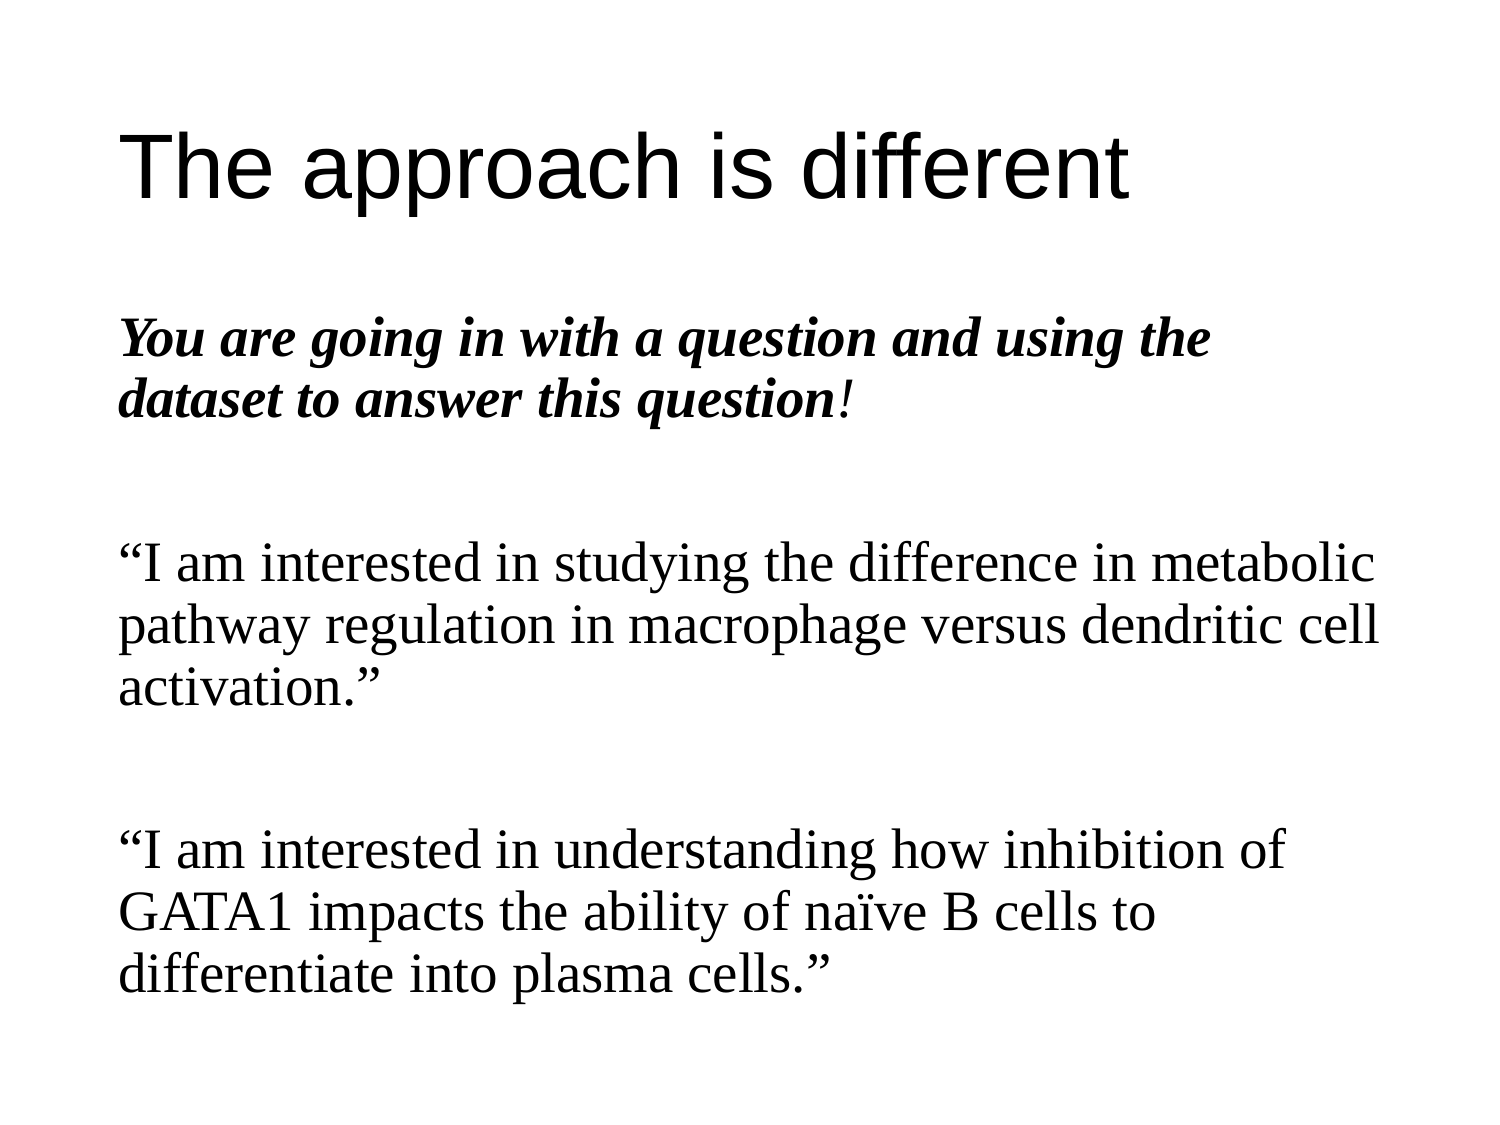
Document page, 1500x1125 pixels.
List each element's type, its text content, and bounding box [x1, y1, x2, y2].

list You are going in with a question and using the dataset to answer this question! “I am interested in studying the difference in metabolic pathway regulation in macrophage versus dendritic cell activation.” “I am interested in understanding how inhibition of GATA1 impacts the ability of naïve B cells to differentiate into plasma cells.” [103, 299, 1397, 1014]
title The approach is different [103, 59, 1397, 278]
